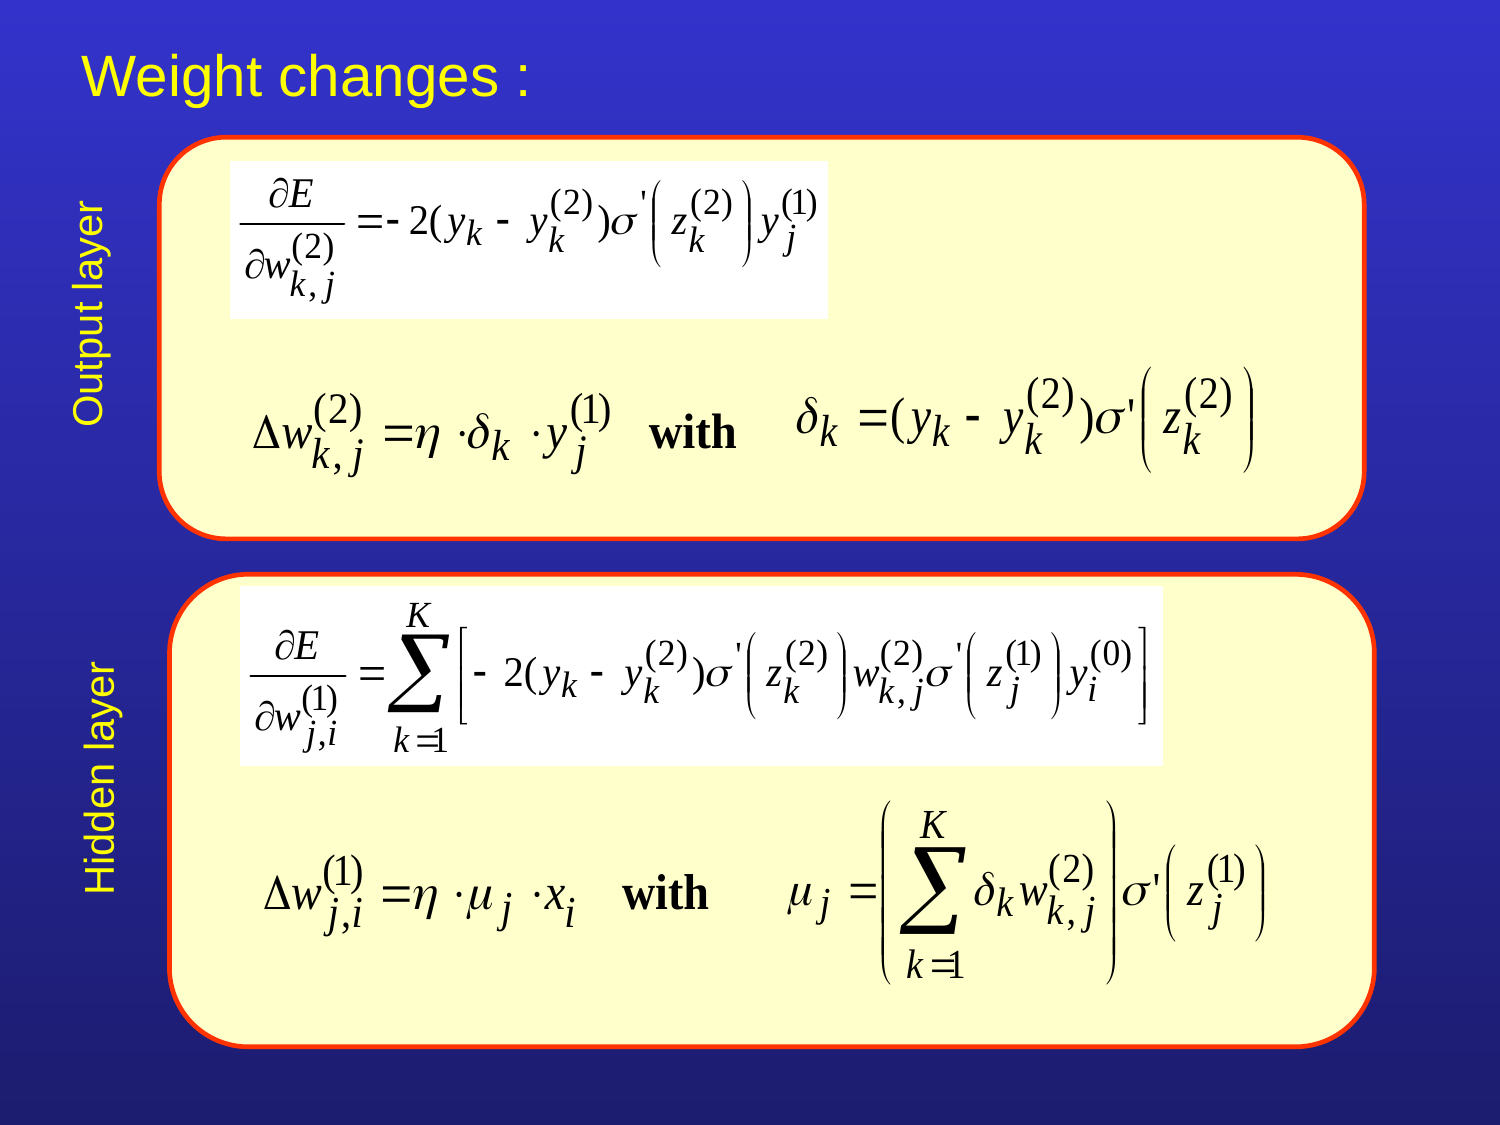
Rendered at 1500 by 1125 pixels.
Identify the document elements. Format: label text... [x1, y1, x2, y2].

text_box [240, 585, 1163, 767]
text_box Output layer [53, 173, 118, 443]
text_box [774, 786, 1281, 1000]
text_box Hidden layer [64, 634, 130, 911]
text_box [241, 373, 751, 492]
text_box Weight changes : [67, 30, 548, 116]
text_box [252, 833, 725, 955]
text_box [785, 349, 1270, 492]
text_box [229, 160, 829, 320]
text_box [169, 574, 1375, 1047]
text_box [159, 137, 1365, 539]
